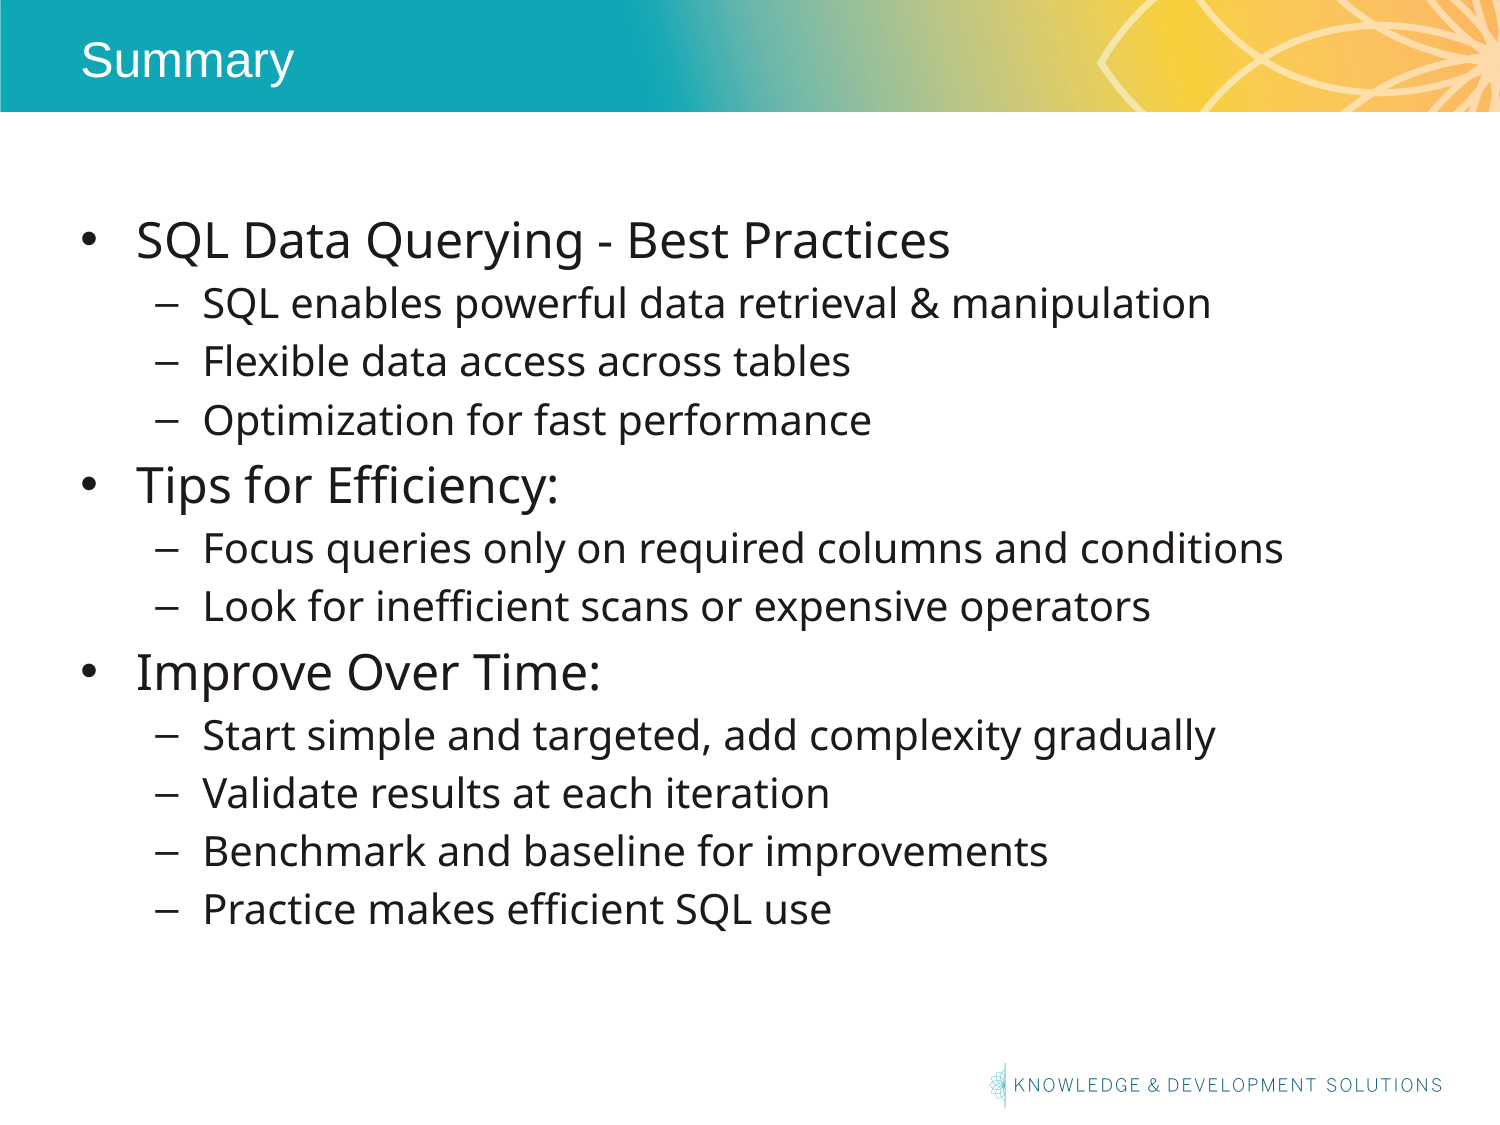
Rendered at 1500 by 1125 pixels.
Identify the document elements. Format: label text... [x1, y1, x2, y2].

title Summary [65, 19, 1416, 90]
picture [0, 0, 1500, 112]
list SQL Data Querying - Best Practices SQL enables powerful data retrieval & manipulation Flexible data access across tables Optimization for fast performance Tips for Efficiency: Focus queries only on required columns and conditions Look for inefficient scans or expensive operators Improve Over Time: Start simple and targeted, add complexity gradually Validate results at each iteration Benchmark and baseline for improvements Practice makes efficient SQL use [65, 200, 1416, 1022]
picture [971, 1051, 1500, 1125]
